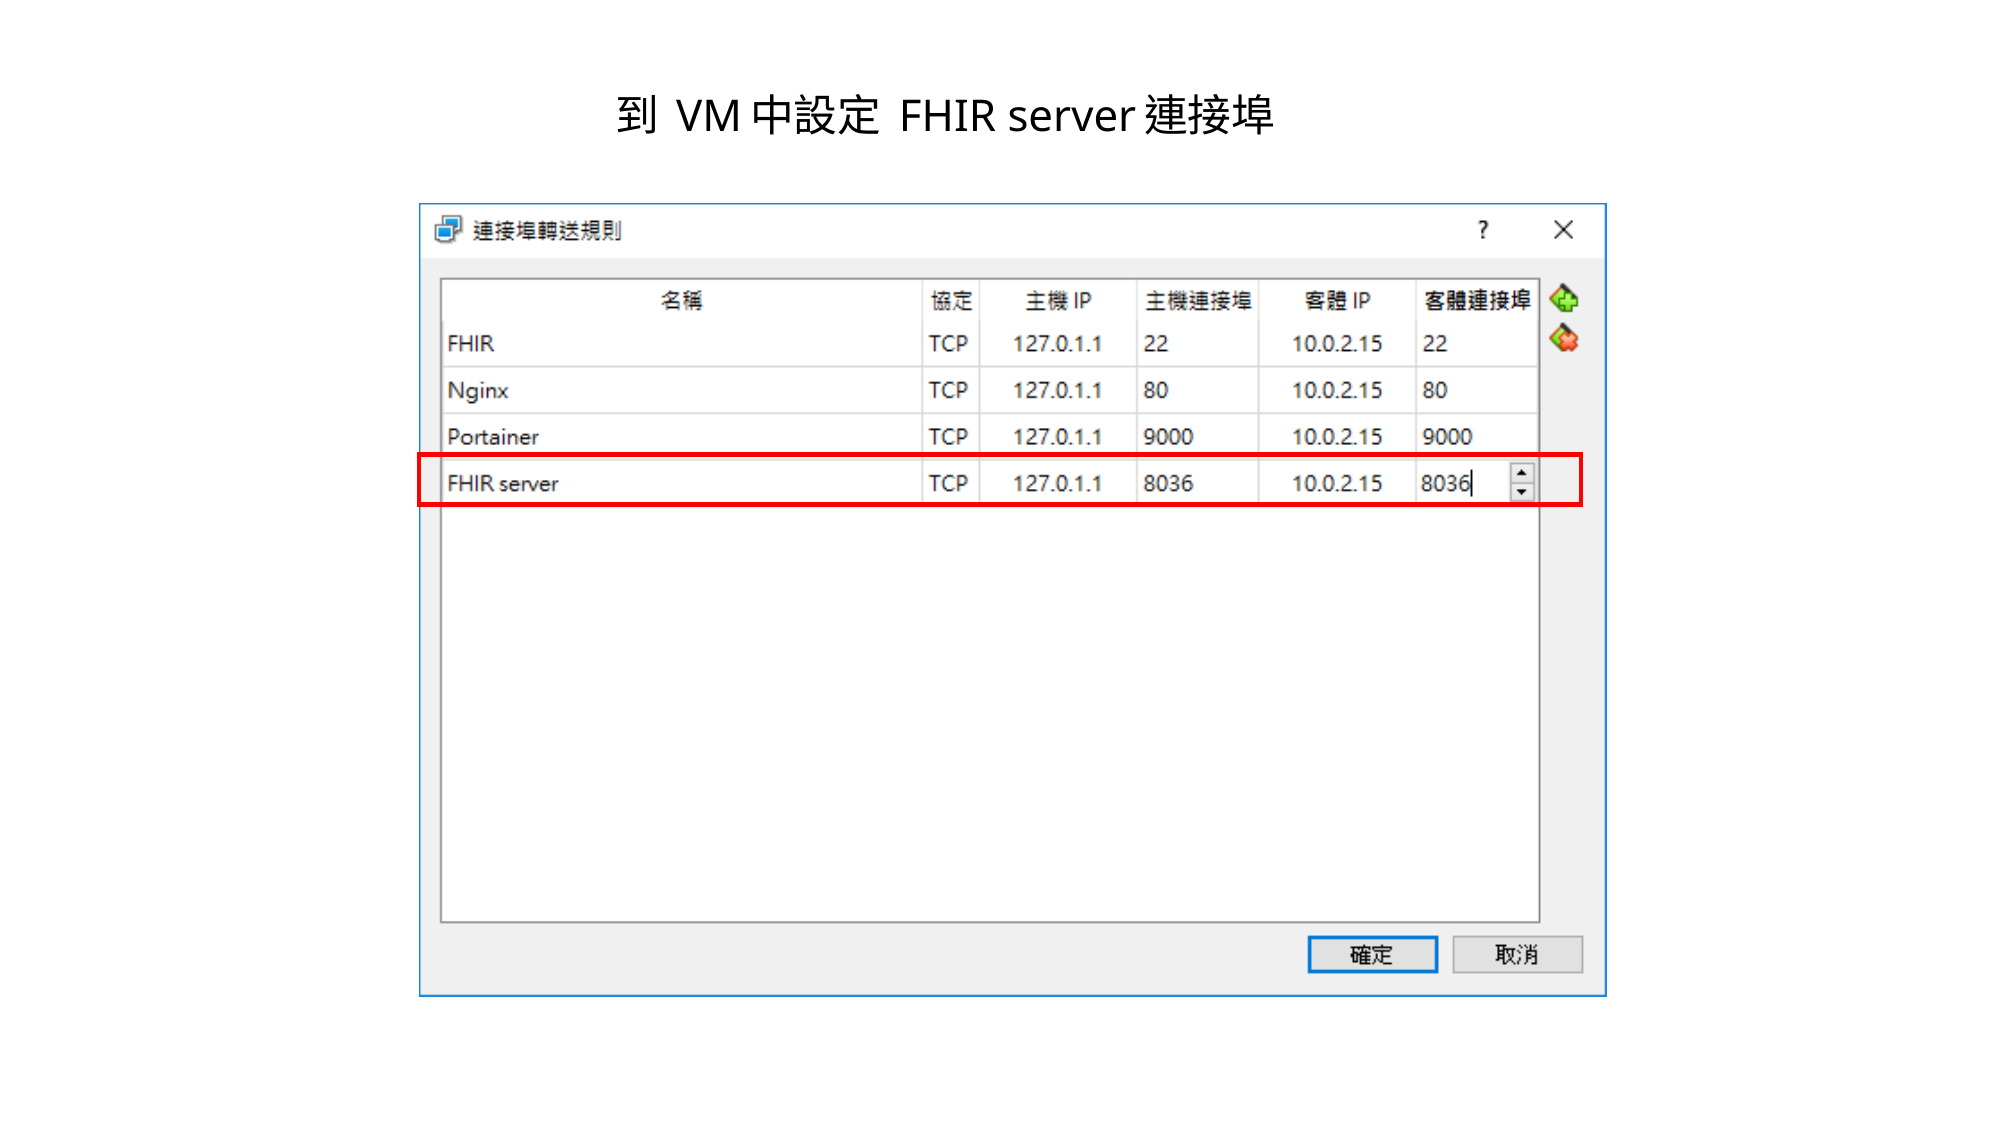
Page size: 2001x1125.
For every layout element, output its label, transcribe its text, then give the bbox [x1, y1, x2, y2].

picture [419, 203, 1607, 997]
text_box 到 VM中設定 FHIR server連接埠 [600, 61, 1391, 149]
